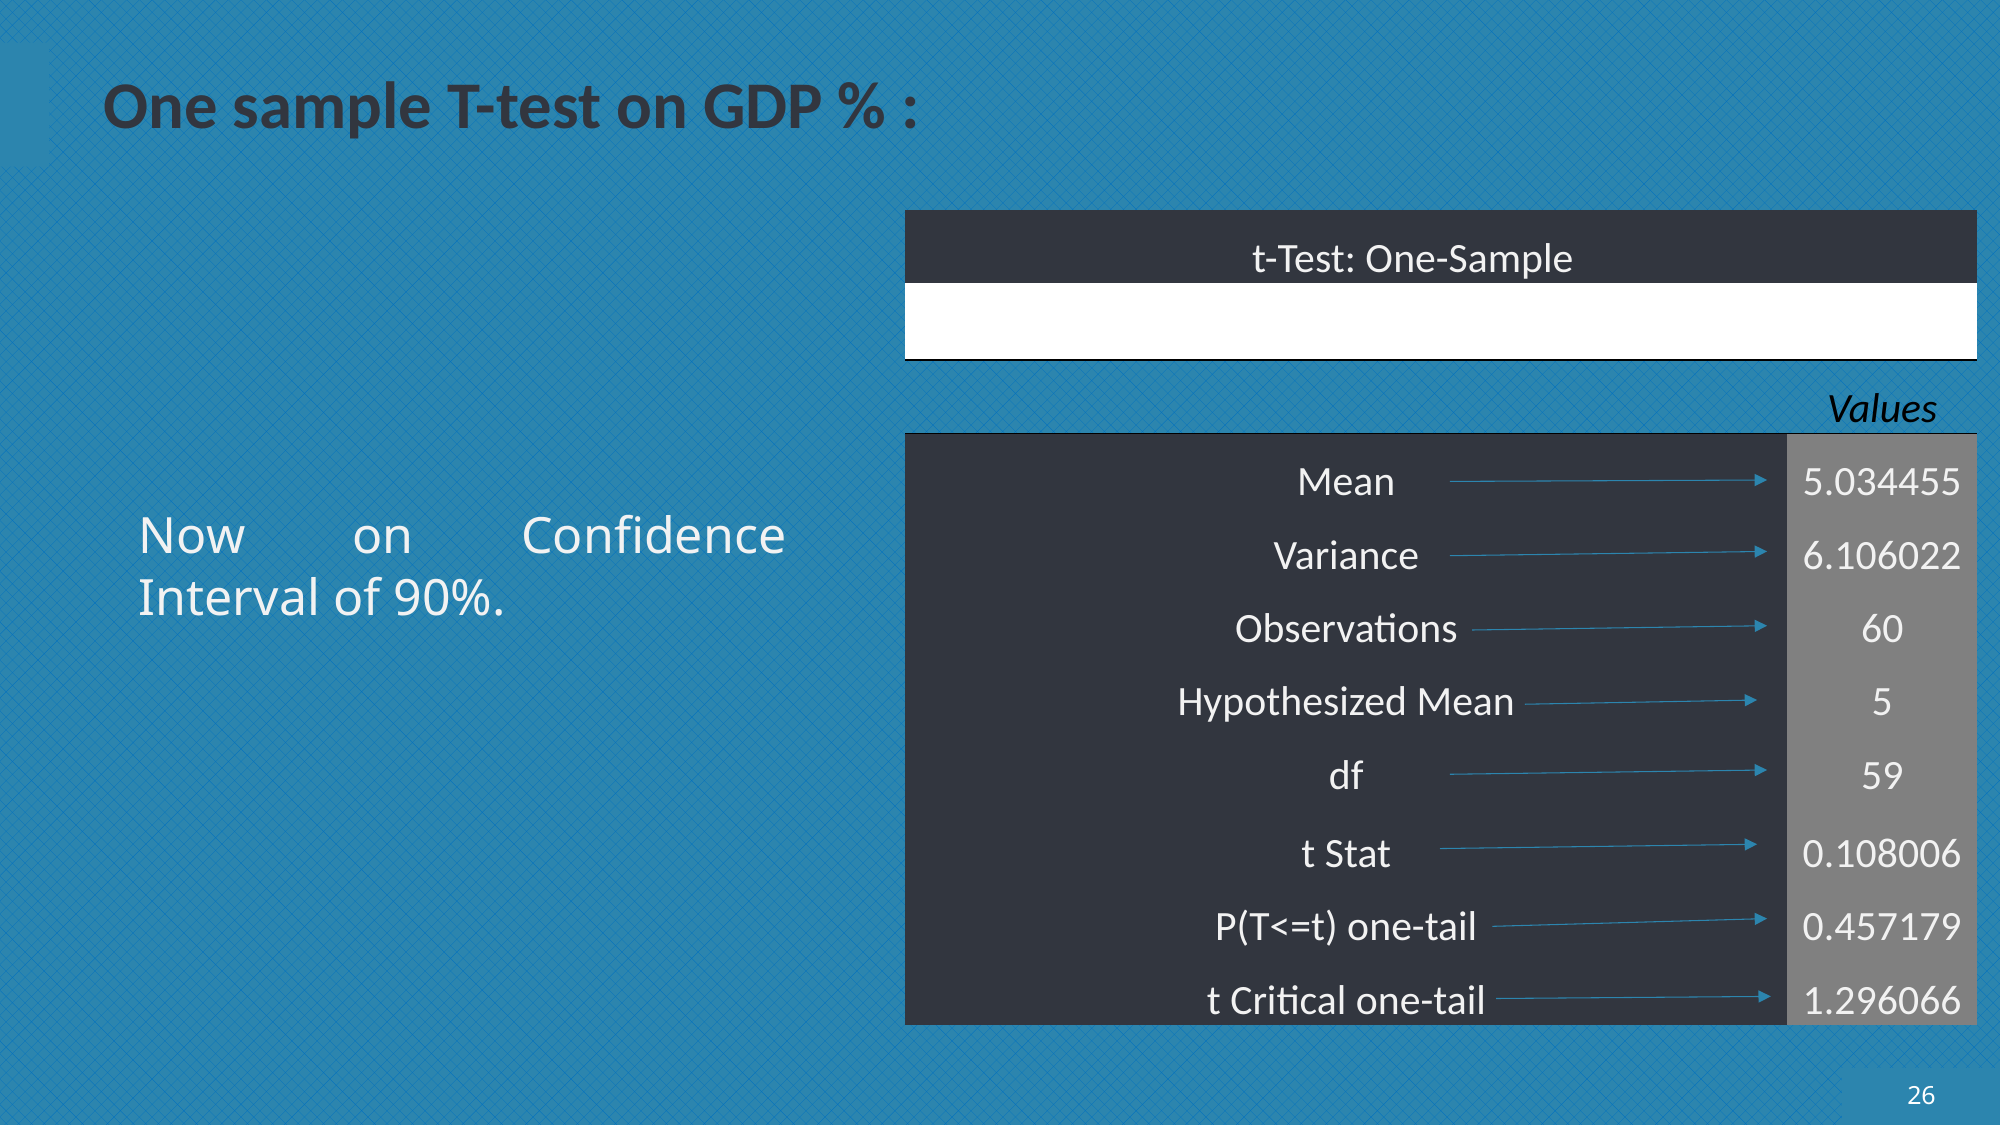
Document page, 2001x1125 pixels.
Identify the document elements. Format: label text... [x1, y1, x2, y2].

table_cell Hypothesized Mean [905, 653, 1787, 726]
table_cell Values [1787, 361, 1977, 433]
table_cell t Stat [905, 800, 1787, 878]
slide_number 26 [1889, 1079, 1951, 1114]
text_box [1449, 551, 1768, 556]
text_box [1449, 769, 1768, 775]
title One sample T-test on GDP % : [88, 45, 980, 150]
table_cell 0.457179 [1787, 878, 1977, 951]
table_cell 1.296066 [1787, 951, 1977, 1025]
table_cell [905, 283, 1787, 359]
table_header t-Test: One-Sample [905, 210, 1787, 283]
table_cell Mean [905, 434, 1787, 506]
table_cell Variance [905, 506, 1787, 580]
table_cell df [905, 726, 1787, 800]
table_cell 5 [1787, 653, 1977, 726]
table_cell 5.034455 [1787, 434, 1977, 506]
table_cell 0.108006 [1787, 800, 1977, 878]
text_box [1439, 844, 1758, 849]
table_cell P(T<=t) one-tail [905, 878, 1787, 951]
table_cell 59 [1787, 726, 1977, 800]
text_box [1472, 625, 1768, 630]
table_cell t Critical one-tail [905, 951, 1787, 1025]
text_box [1492, 918, 1768, 927]
list Now on Confidence Interval of 90%. [123, 497, 802, 1125]
table_cell 60 [1787, 580, 1977, 653]
table_cell 6.106022 [1787, 506, 1977, 580]
table_cell Observations [905, 580, 1787, 653]
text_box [1524, 699, 1758, 705]
table_cell [905, 361, 1787, 433]
table_header [1787, 210, 1977, 283]
table_cell [1787, 283, 1977, 359]
